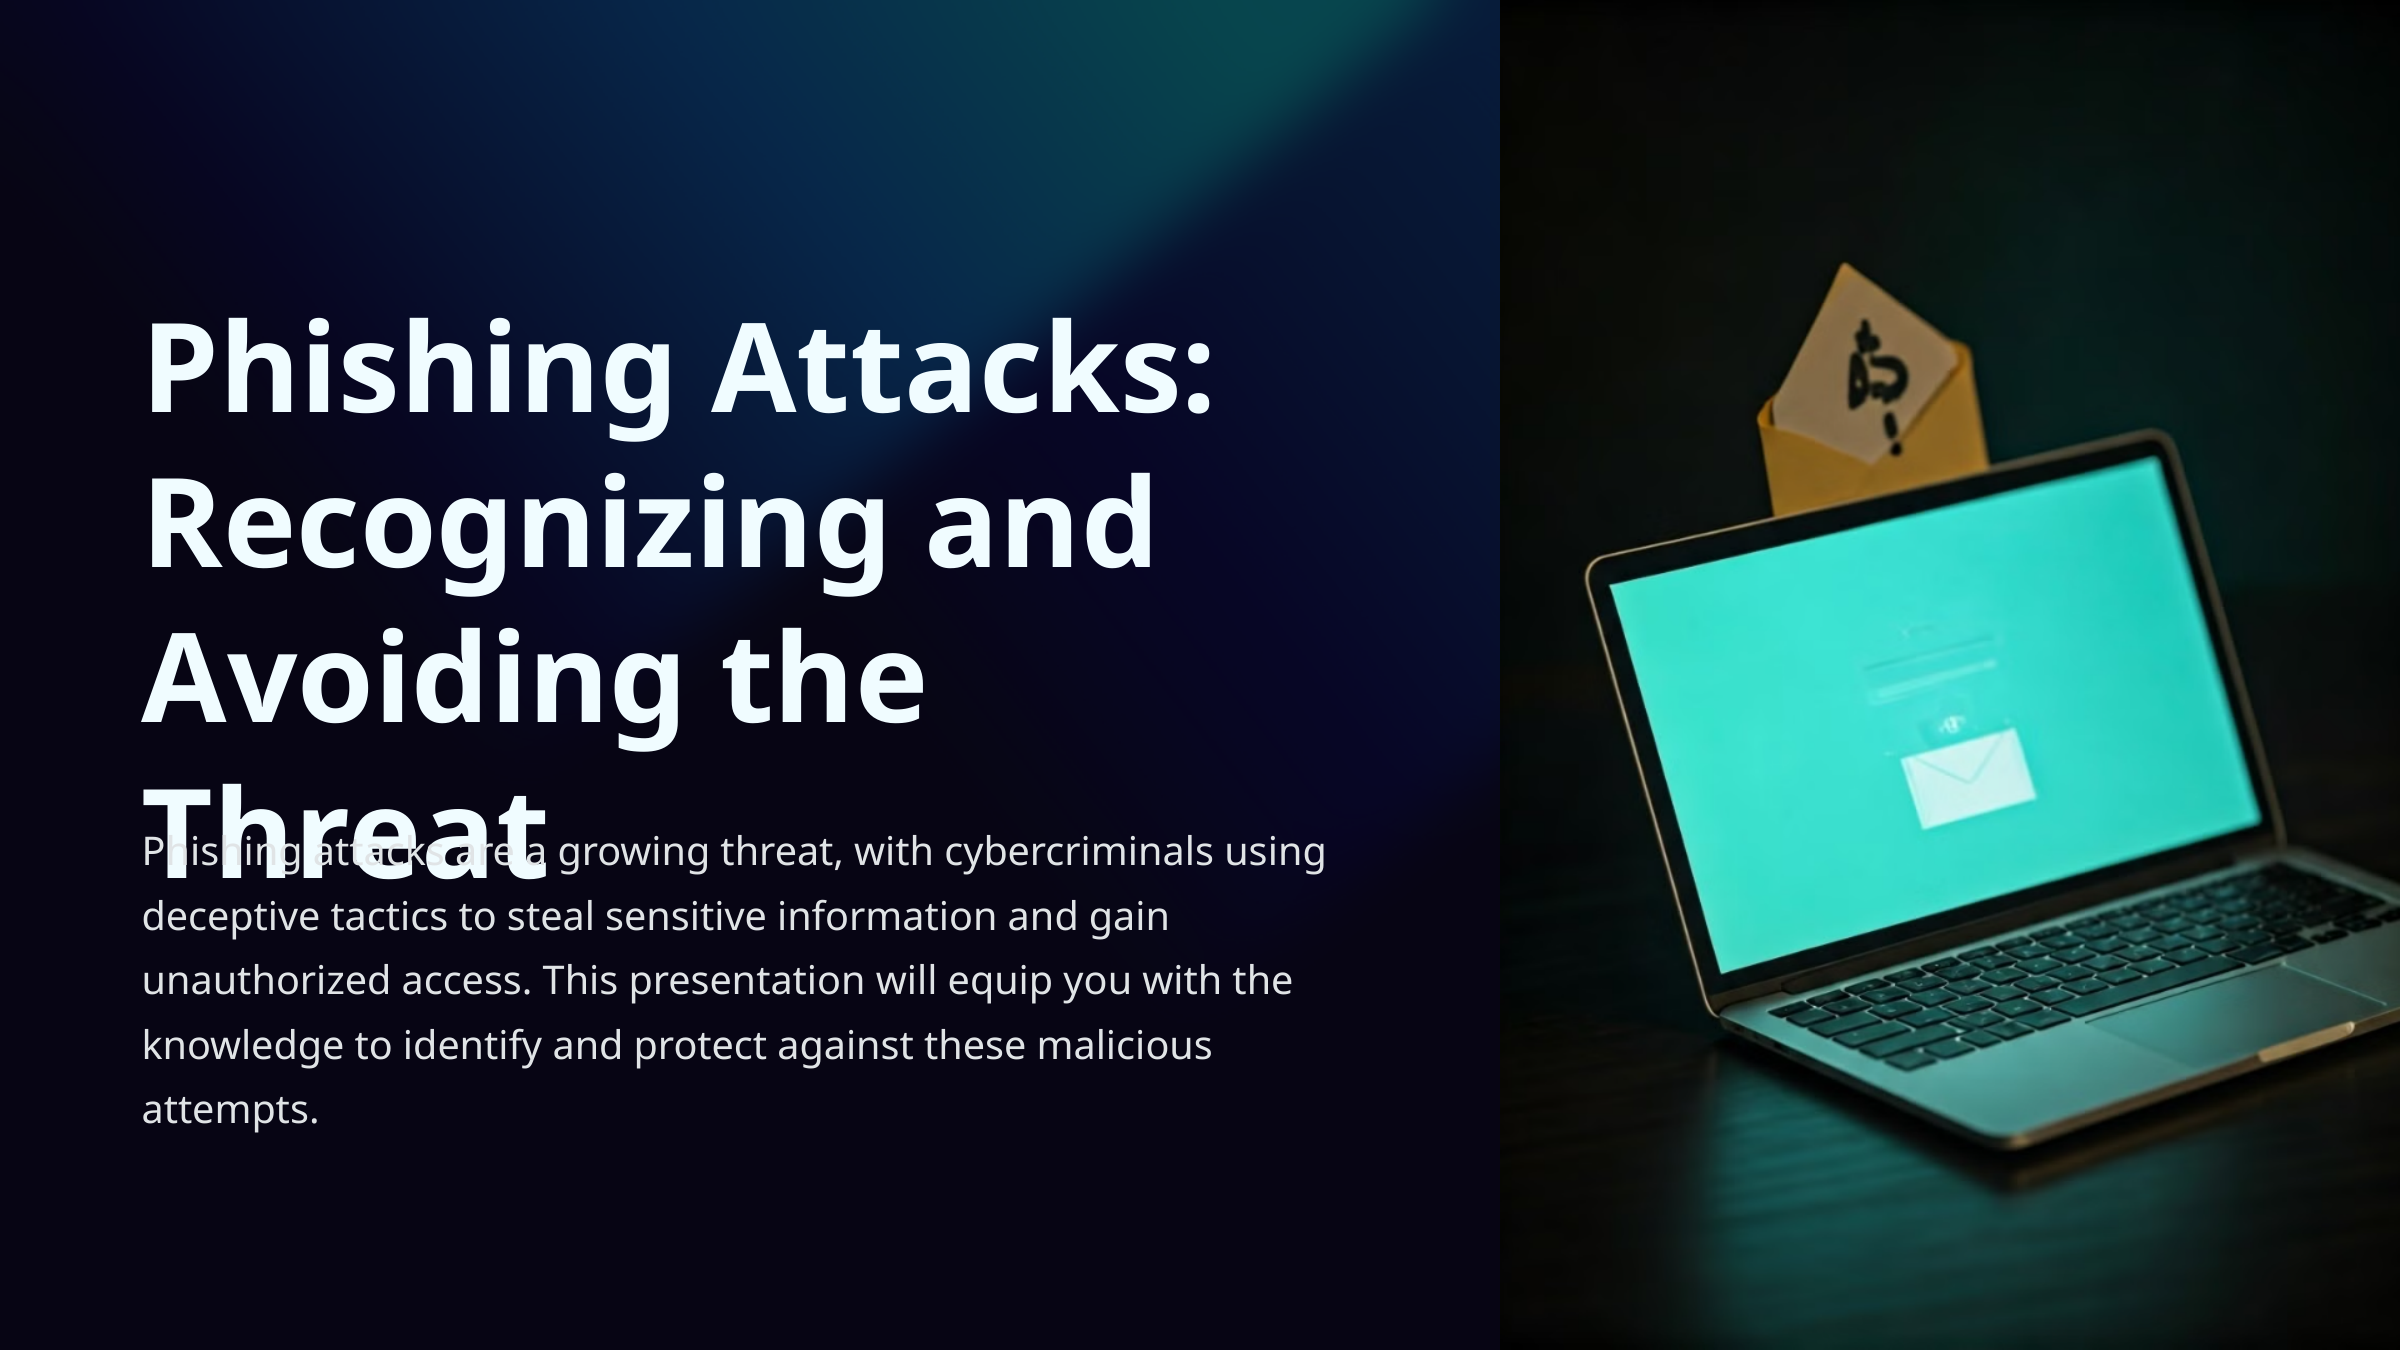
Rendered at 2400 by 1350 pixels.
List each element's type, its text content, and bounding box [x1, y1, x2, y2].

picture [1499, 0, 2400, 1350]
text_box Phishing attacks are a growing threat, with cybercriminals using deceptive tactics to steal sensitive information and gain unauthorized access. This presentation will equip you with the knowledge to identify and protect against these malicious attempts. [141, 808, 1359, 1068]
text_box Phishing Attacks: Recognizing and Avoiding the Threat [141, 282, 1359, 748]
